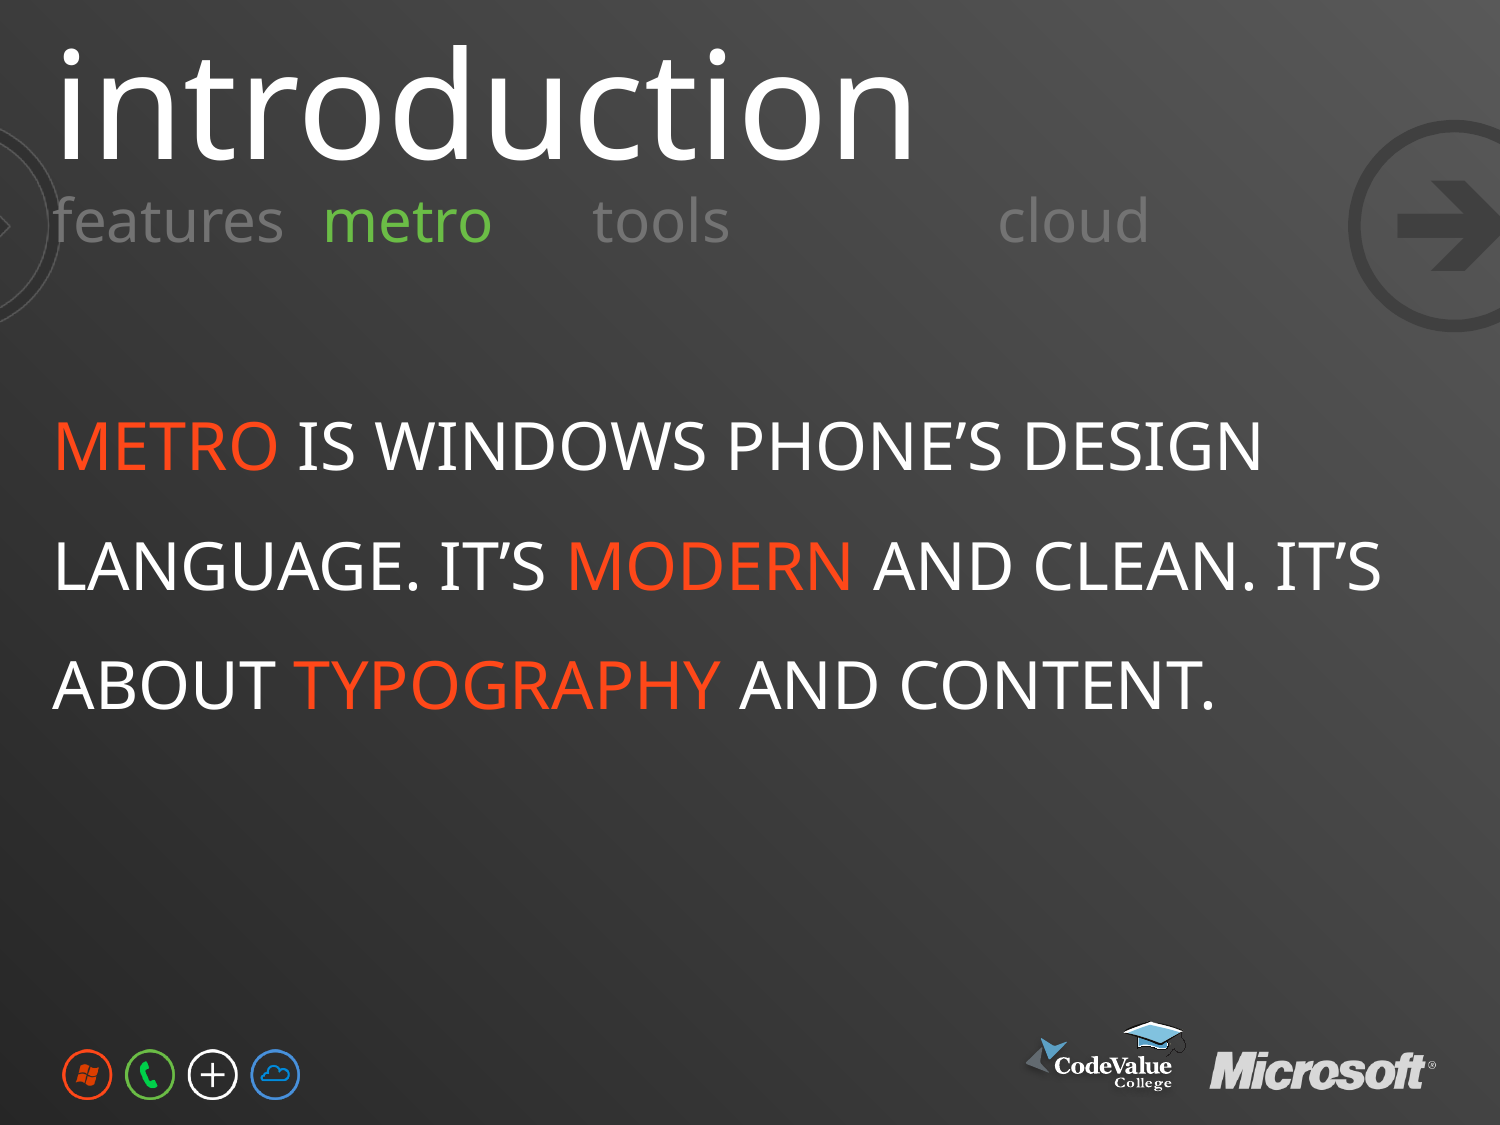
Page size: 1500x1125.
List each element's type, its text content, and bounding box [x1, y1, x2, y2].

picture [62, 1049, 300, 1100]
list features metro tools cloud [37, 174, 1425, 263]
list METRO IS WINDOWS PHONE’S DESIGN LANGUAGE. IT’S MODERN AND CLEAN. IT’S ABOUT TYPOGRAPHY AND CONTENT. [37, 263, 1425, 1005]
title introduction [37, 24, 1425, 174]
